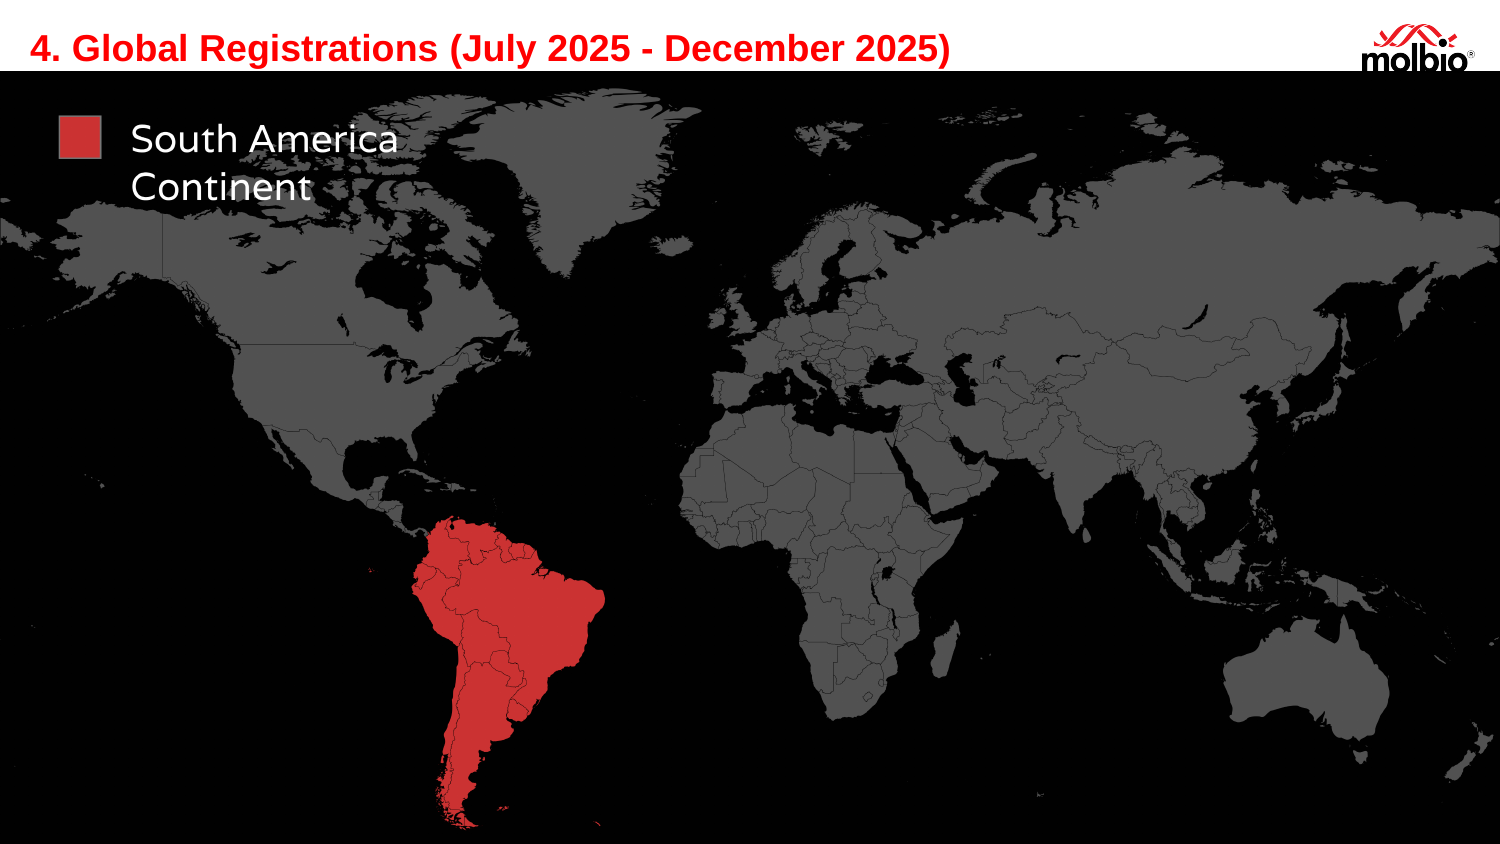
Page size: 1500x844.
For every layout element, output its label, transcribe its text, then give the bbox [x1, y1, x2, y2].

picture [0, 24, 1500, 844]
text_box 4. Global Registrations (July 2025 - December 2025) [15, 8, 1285, 63]
